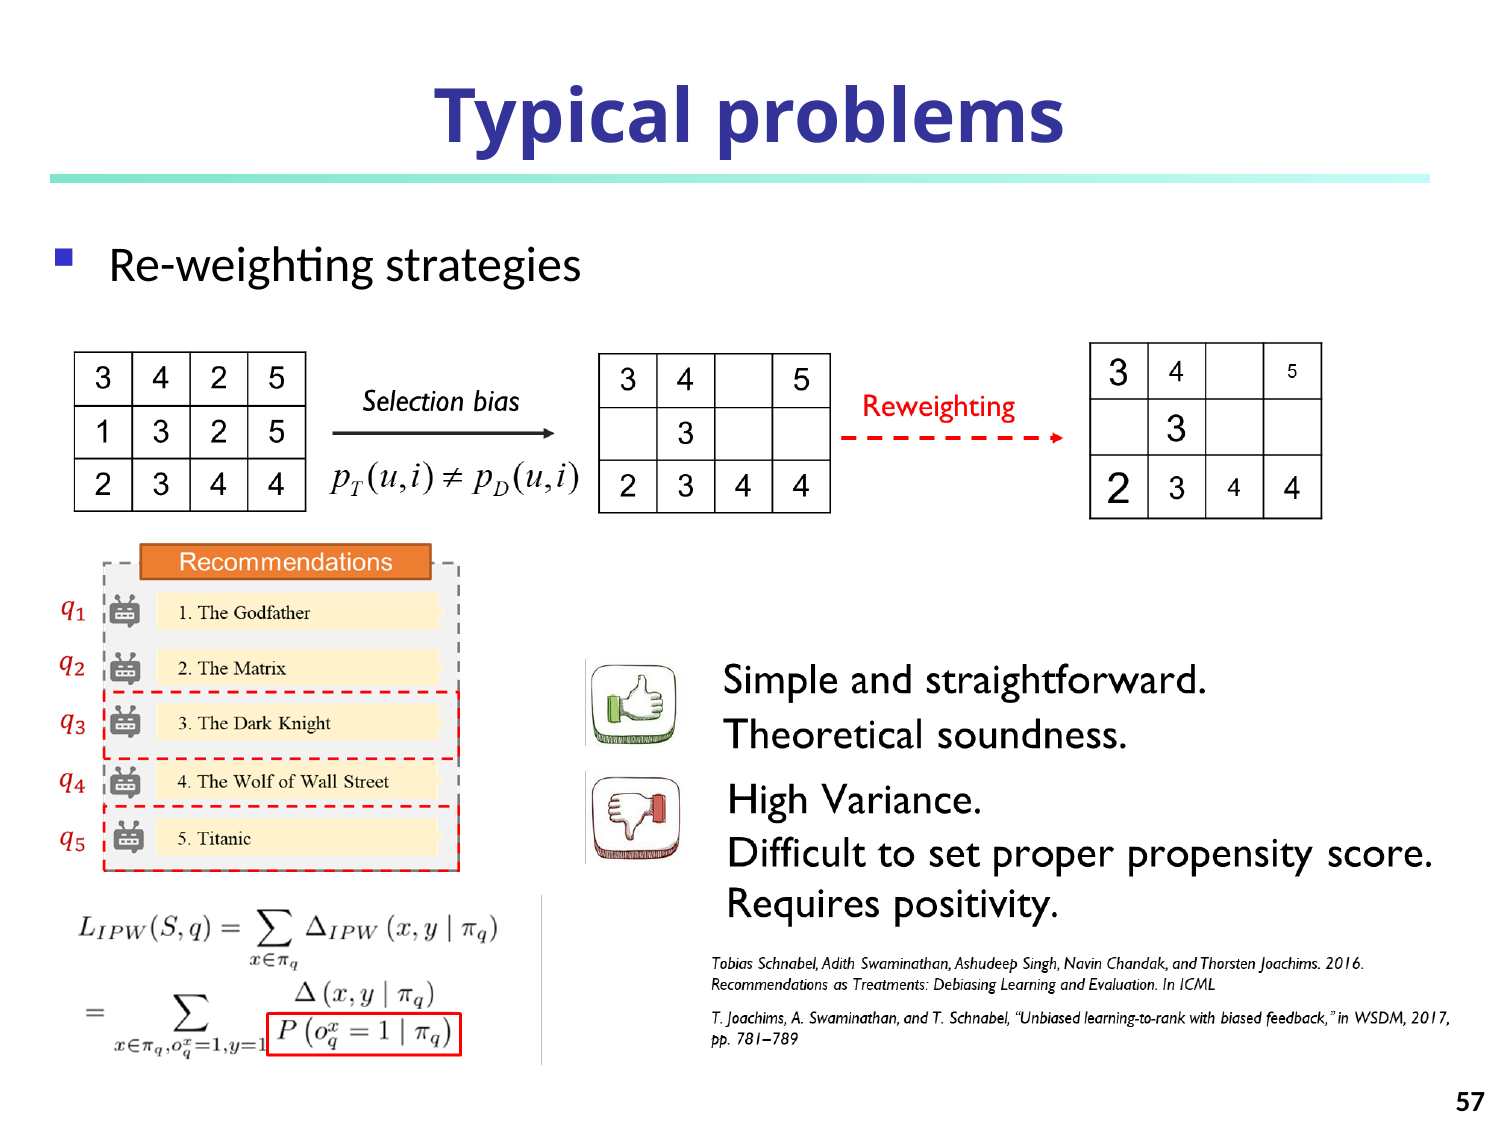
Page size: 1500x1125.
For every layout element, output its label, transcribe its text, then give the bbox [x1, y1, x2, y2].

text_box Re-weighting strategies [37, 206, 1500, 1019]
picture [48, 337, 1500, 1065]
title Typical problems [0, 62, 1500, 163]
text_box 57 [1187, 1076, 1500, 1125]
